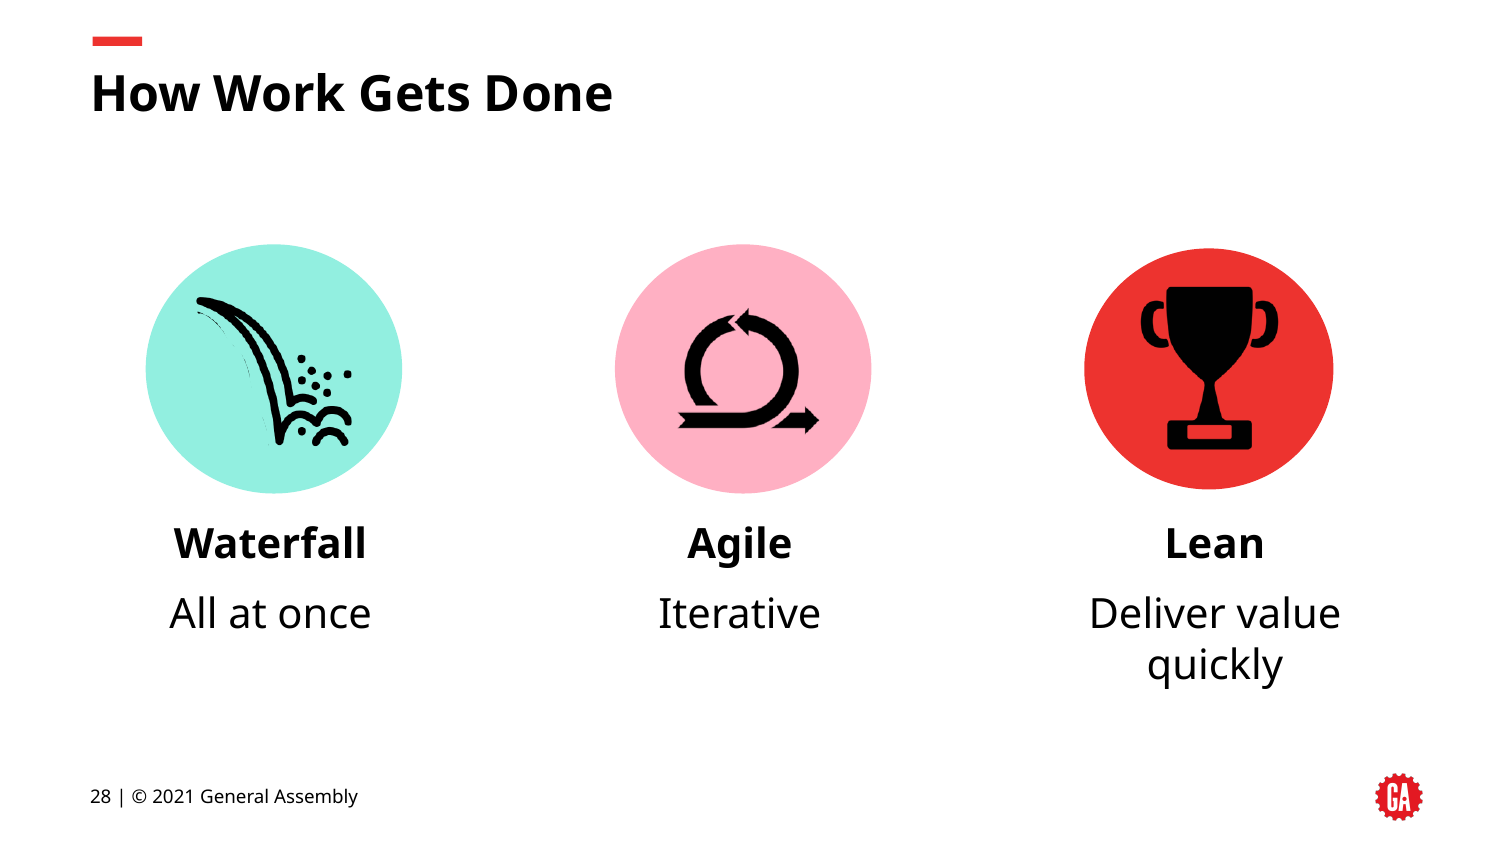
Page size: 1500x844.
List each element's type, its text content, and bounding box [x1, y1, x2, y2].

slide_number ‹#› | © 2021 General Assembly [75, 764, 465, 830]
title How Work Gets Done [75, 46, 1473, 140]
text_box Agile Iterative [627, 510, 853, 600]
text_box Waterfall All at once [158, 510, 384, 600]
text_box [614, 244, 872, 494]
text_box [1083, 248, 1334, 490]
picture [1373, 771, 1425, 823]
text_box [145, 244, 403, 494]
text_box Lean Deliver value quickly [1075, 510, 1355, 600]
